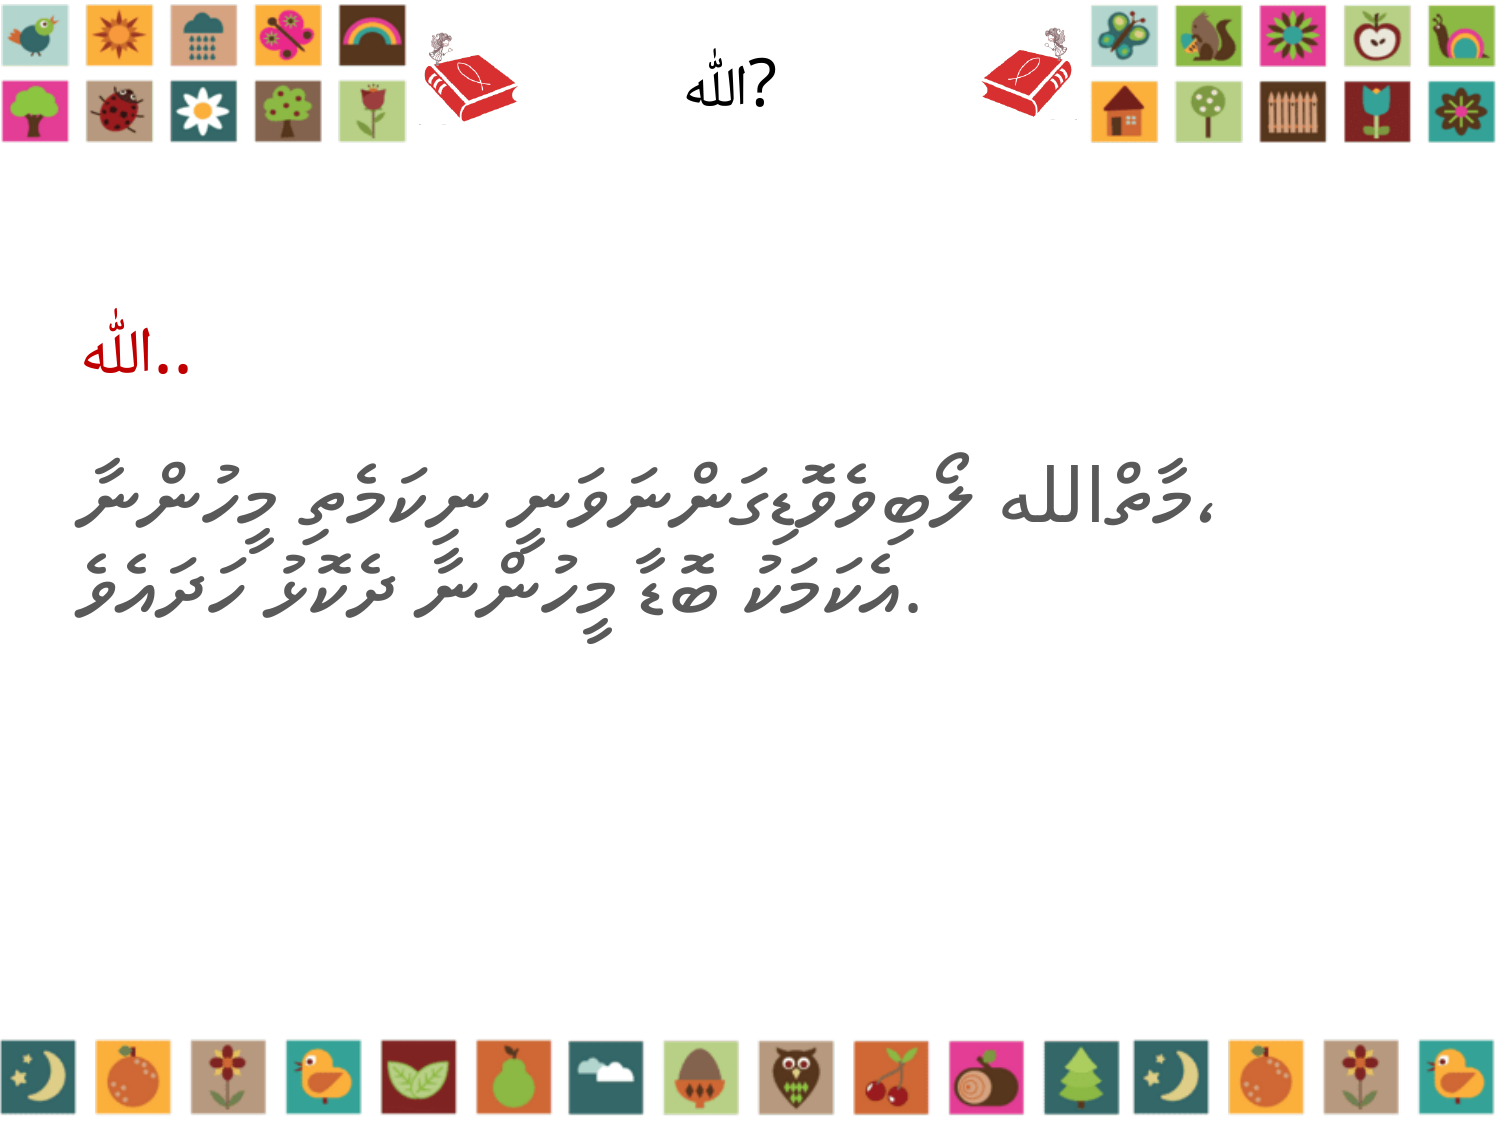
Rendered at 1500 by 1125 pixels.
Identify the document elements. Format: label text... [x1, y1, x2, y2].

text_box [0, 1028, 1500, 1118]
picture [0, 3, 550, 150]
text_box ﷲ.. [64, 290, 1412, 396]
text_box ﷲ? [553, 32, 1071, 128]
text_box މާތްالله ލޯބިވެވޮޑިގަންނަވަނީ ނިކަމެތި މީހުންނާ، އެކަމަކު ބޮޑާ މީހުންނާ ދެކޮޅު ހަދައެވެ. [64, 440, 1412, 635]
picture [950, 3, 1500, 150]
